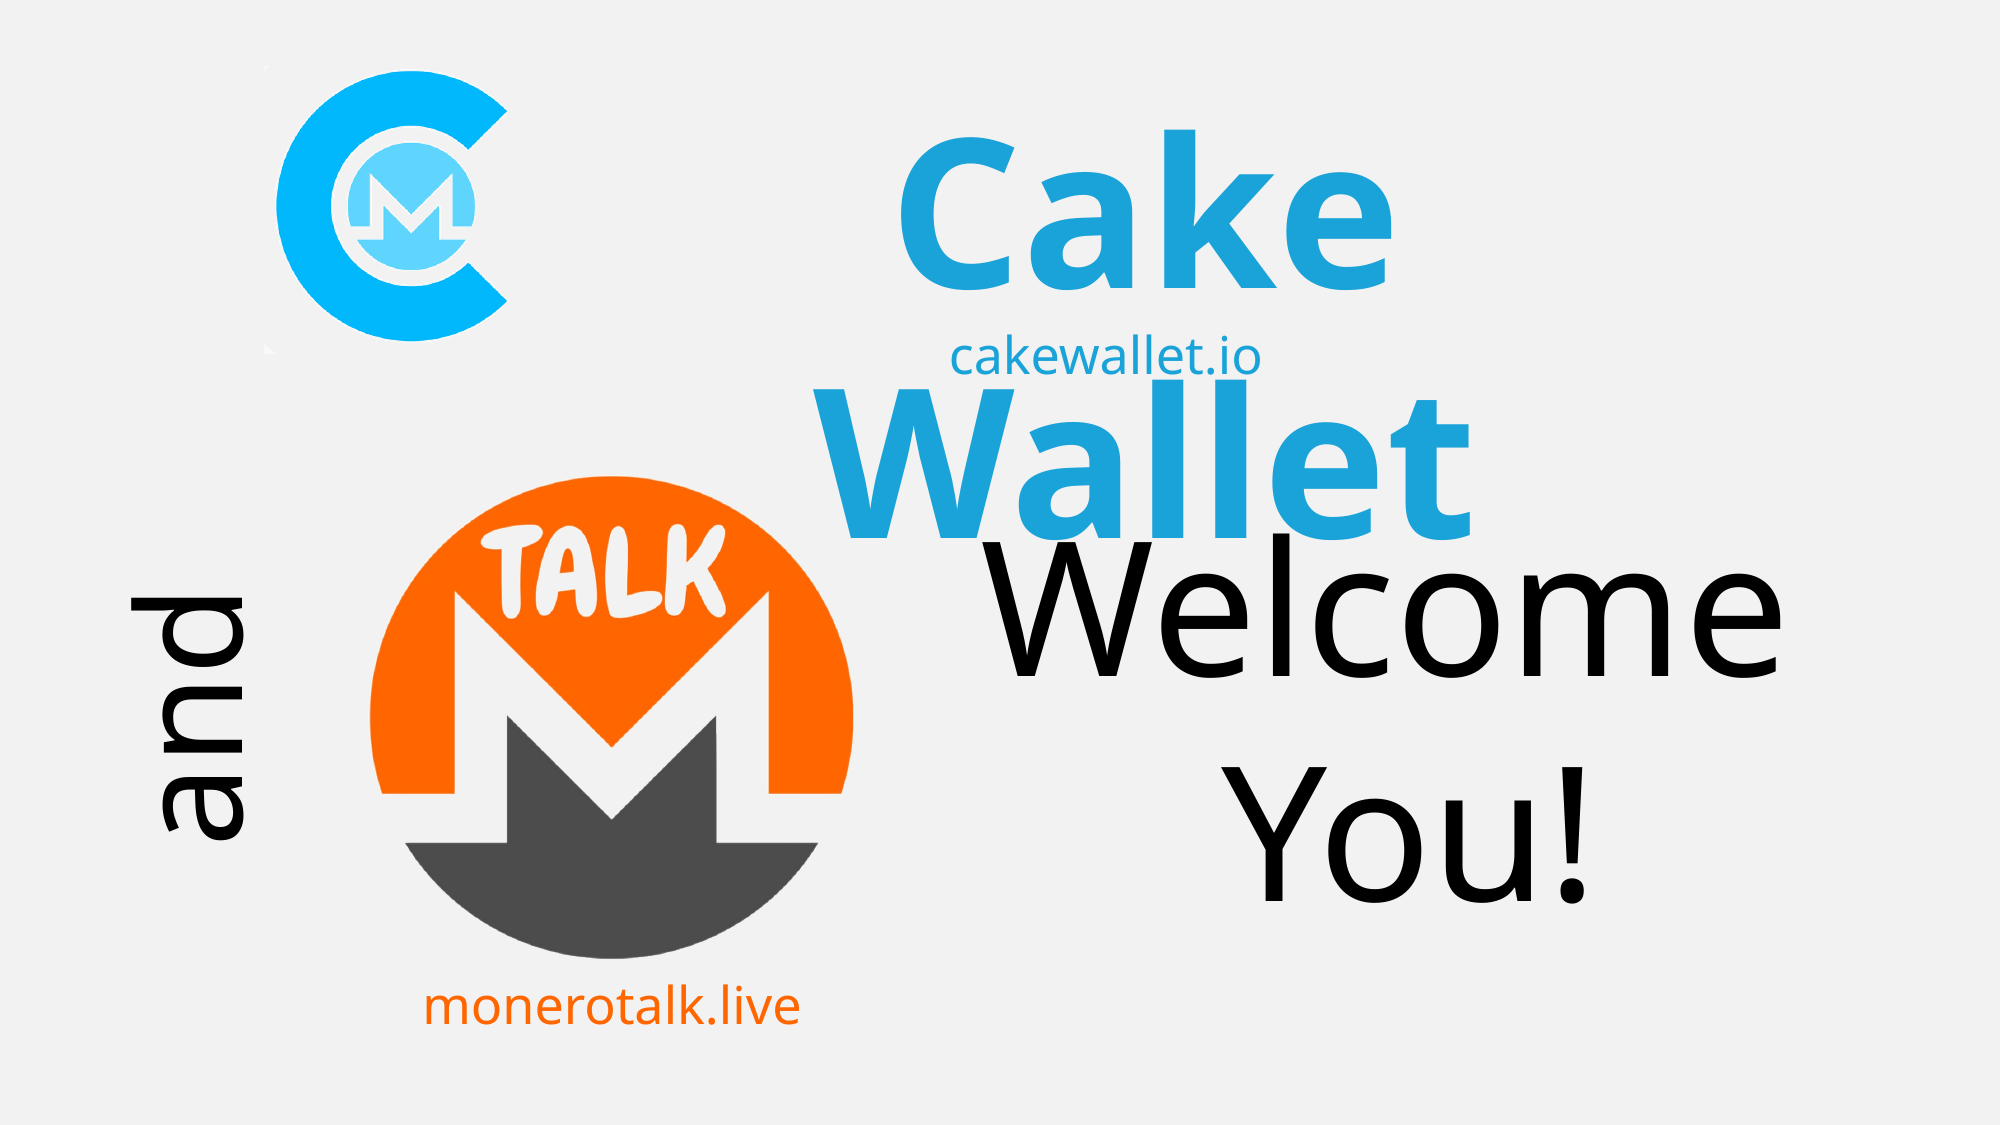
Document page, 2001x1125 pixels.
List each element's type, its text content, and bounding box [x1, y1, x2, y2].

text_box and [88, 511, 279, 923]
text_box Cake Wallet [526, 72, 1764, 588]
text_box Welcome You! [943, 481, 1877, 947]
picture [360, 465, 864, 969]
picture [263, 66, 513, 355]
text_box monerotalk.live [146, 965, 1079, 1043]
